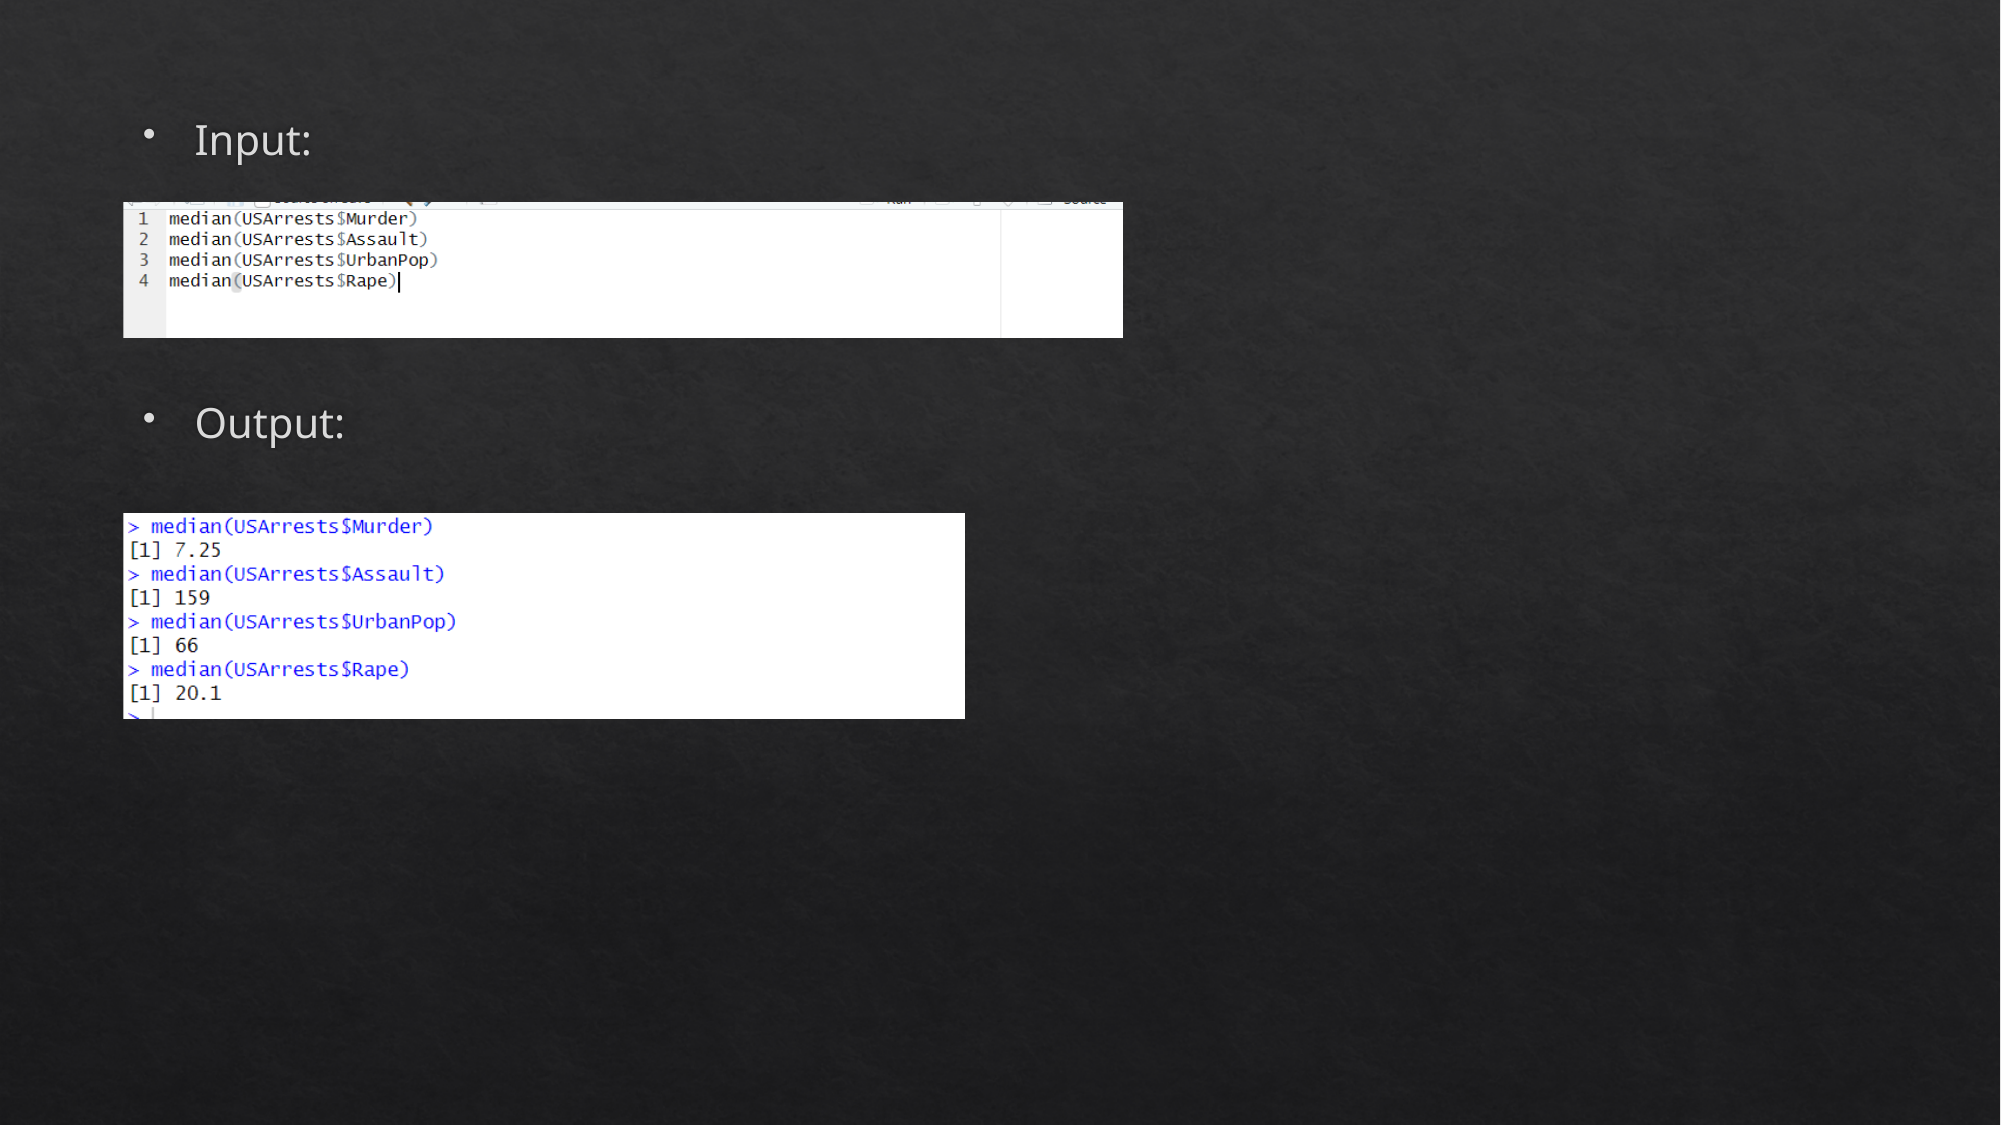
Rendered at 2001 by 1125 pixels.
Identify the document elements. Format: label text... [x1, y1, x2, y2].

picture [122, 512, 965, 719]
picture [122, 201, 1124, 339]
list Input: Output: [123, 105, 1822, 997]
